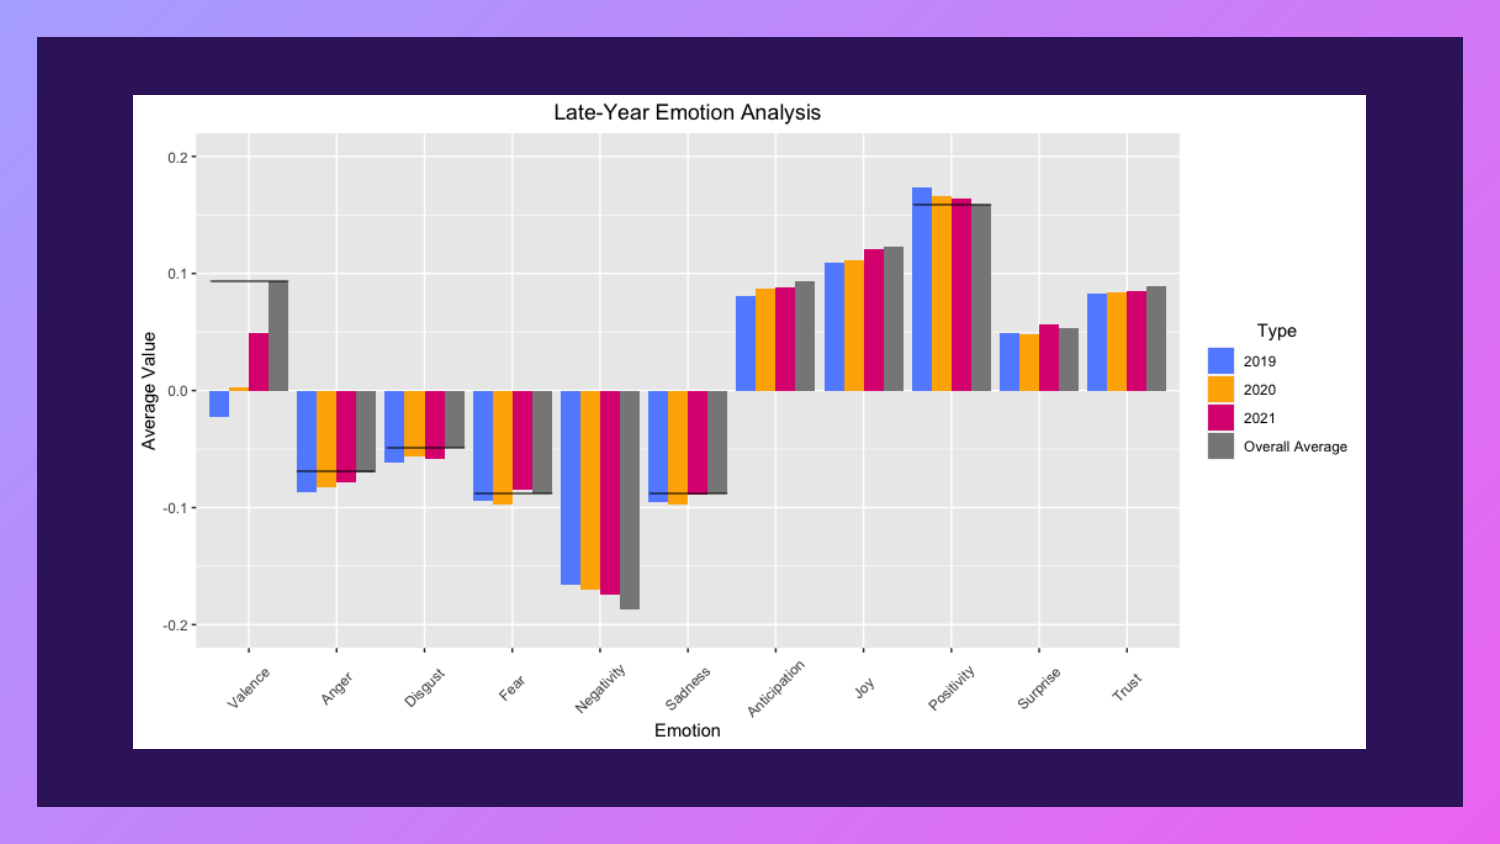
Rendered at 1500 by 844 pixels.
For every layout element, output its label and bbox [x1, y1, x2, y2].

picture [133, 95, 1367, 749]
